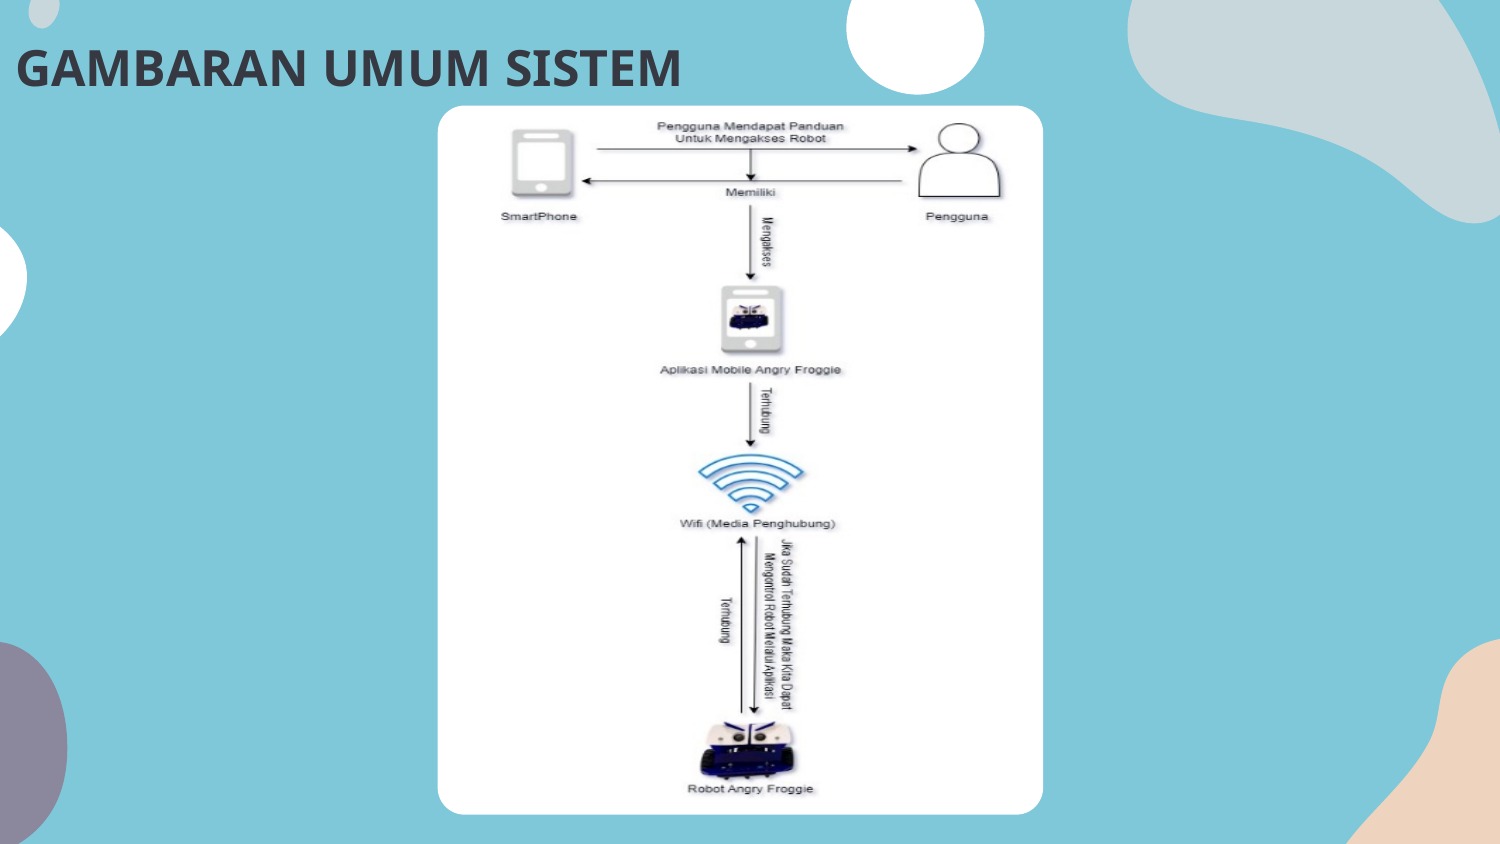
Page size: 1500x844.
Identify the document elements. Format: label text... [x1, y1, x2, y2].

picture [500, 120, 1015, 801]
text_box [437, 116, 1044, 815]
title GAMBARAN UMUM SISTEM [0, 21, 1106, 116]
